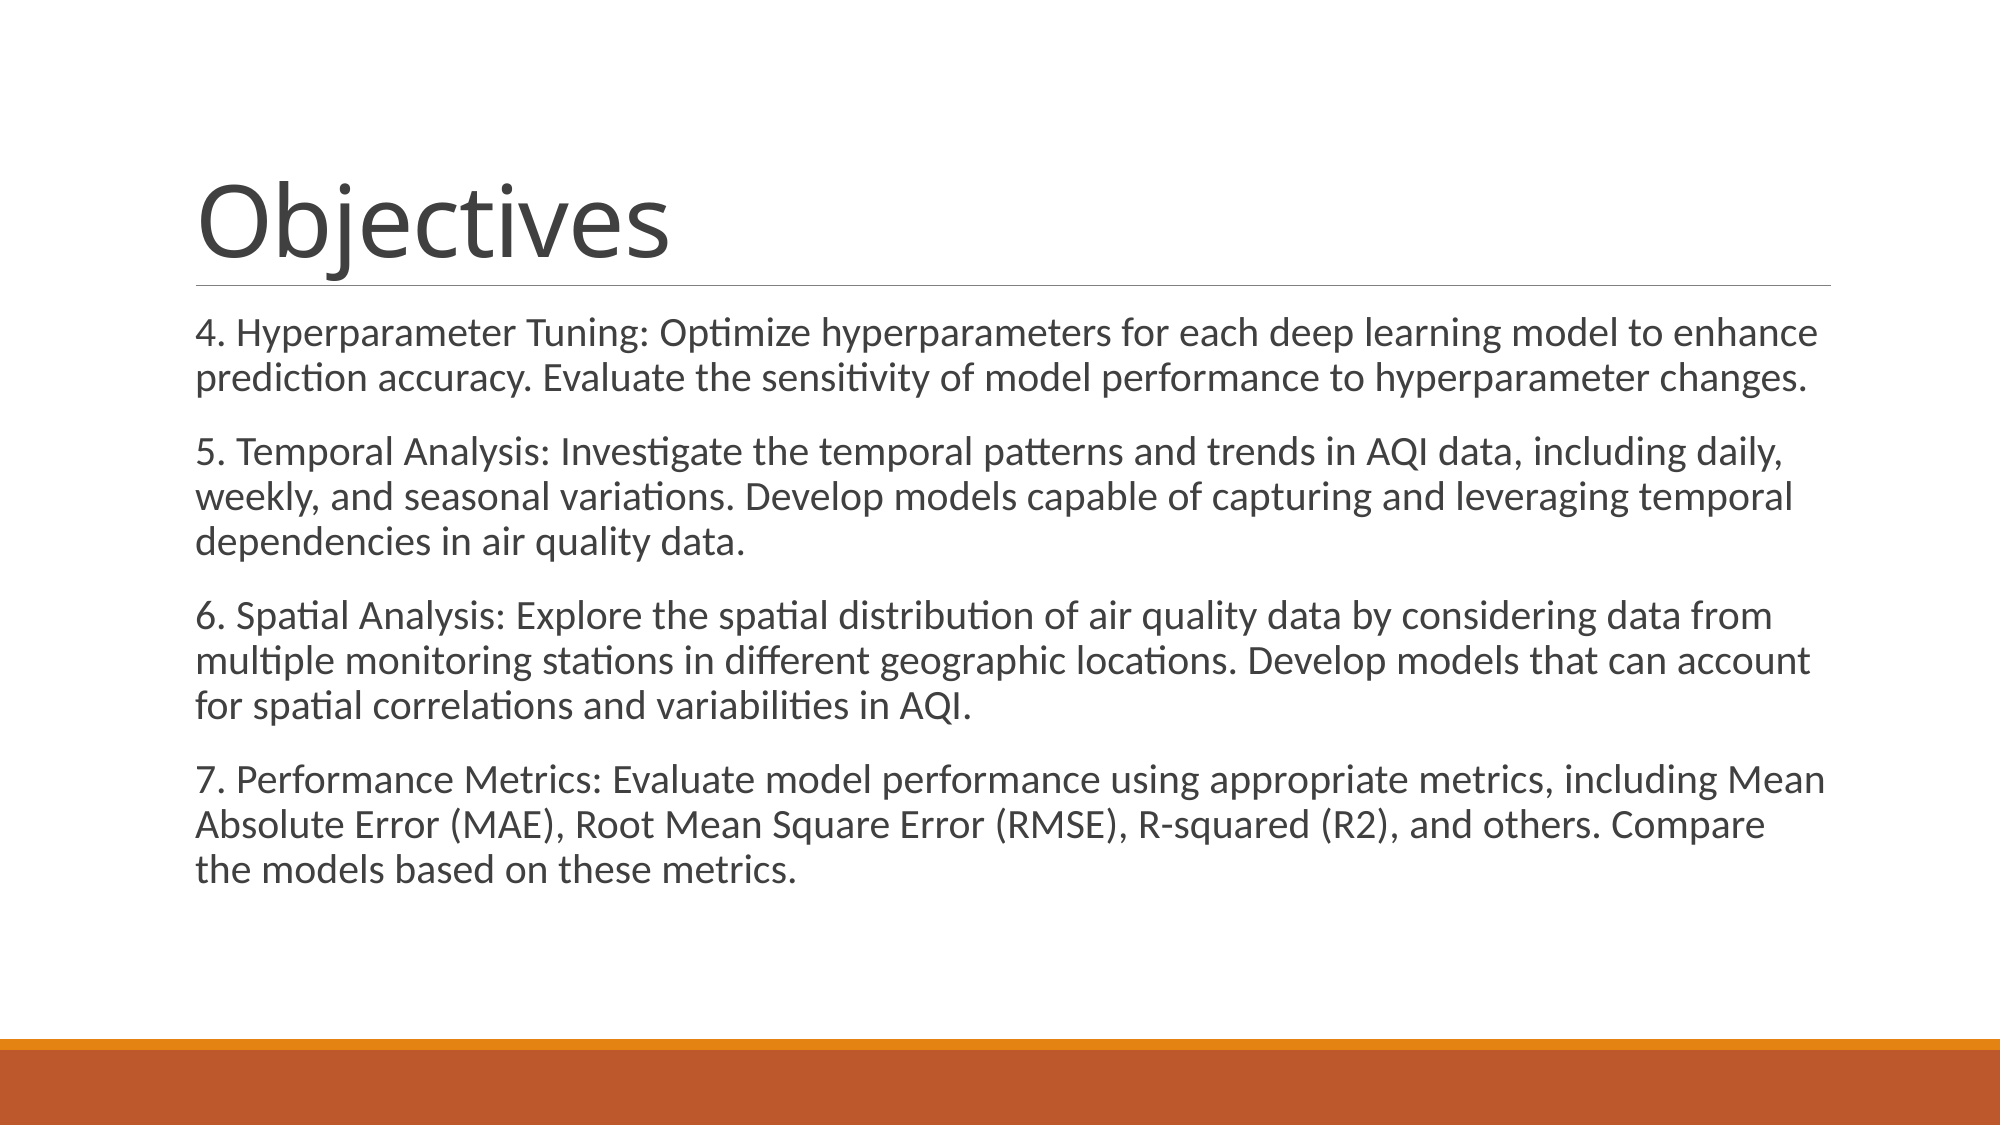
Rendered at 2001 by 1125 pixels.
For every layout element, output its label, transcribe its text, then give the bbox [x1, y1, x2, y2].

title Objectives [180, 47, 1830, 285]
list 4. Hyperparameter Tuning: Optimize hyperparameters for each deep learning model to enhance prediction accuracy. Evaluate the sensitivity of model performance to hyperparameter changes. 5. Temporal Analysis: Investigate the temporal patterns and trends in AQI data, including daily, weekly, and seasonal variations. Develop models capable of capturing and leveraging temporal dependencies in air quality data. 6. Spatial Analysis: Explore the spatial distribution of air quality data by considering data from multiple monitoring stations in different geographic locations. Develop models that can account for spatial correlations and variabilities in AQI. 7. Performance Metrics: Evaluate model performance using appropriate metrics, including Mean Absolute Error (MAE), Root Mean Square Error (RMSE), R-squared (R2), and others. Compare the models based on these metrics. [180, 302, 1830, 1014]
